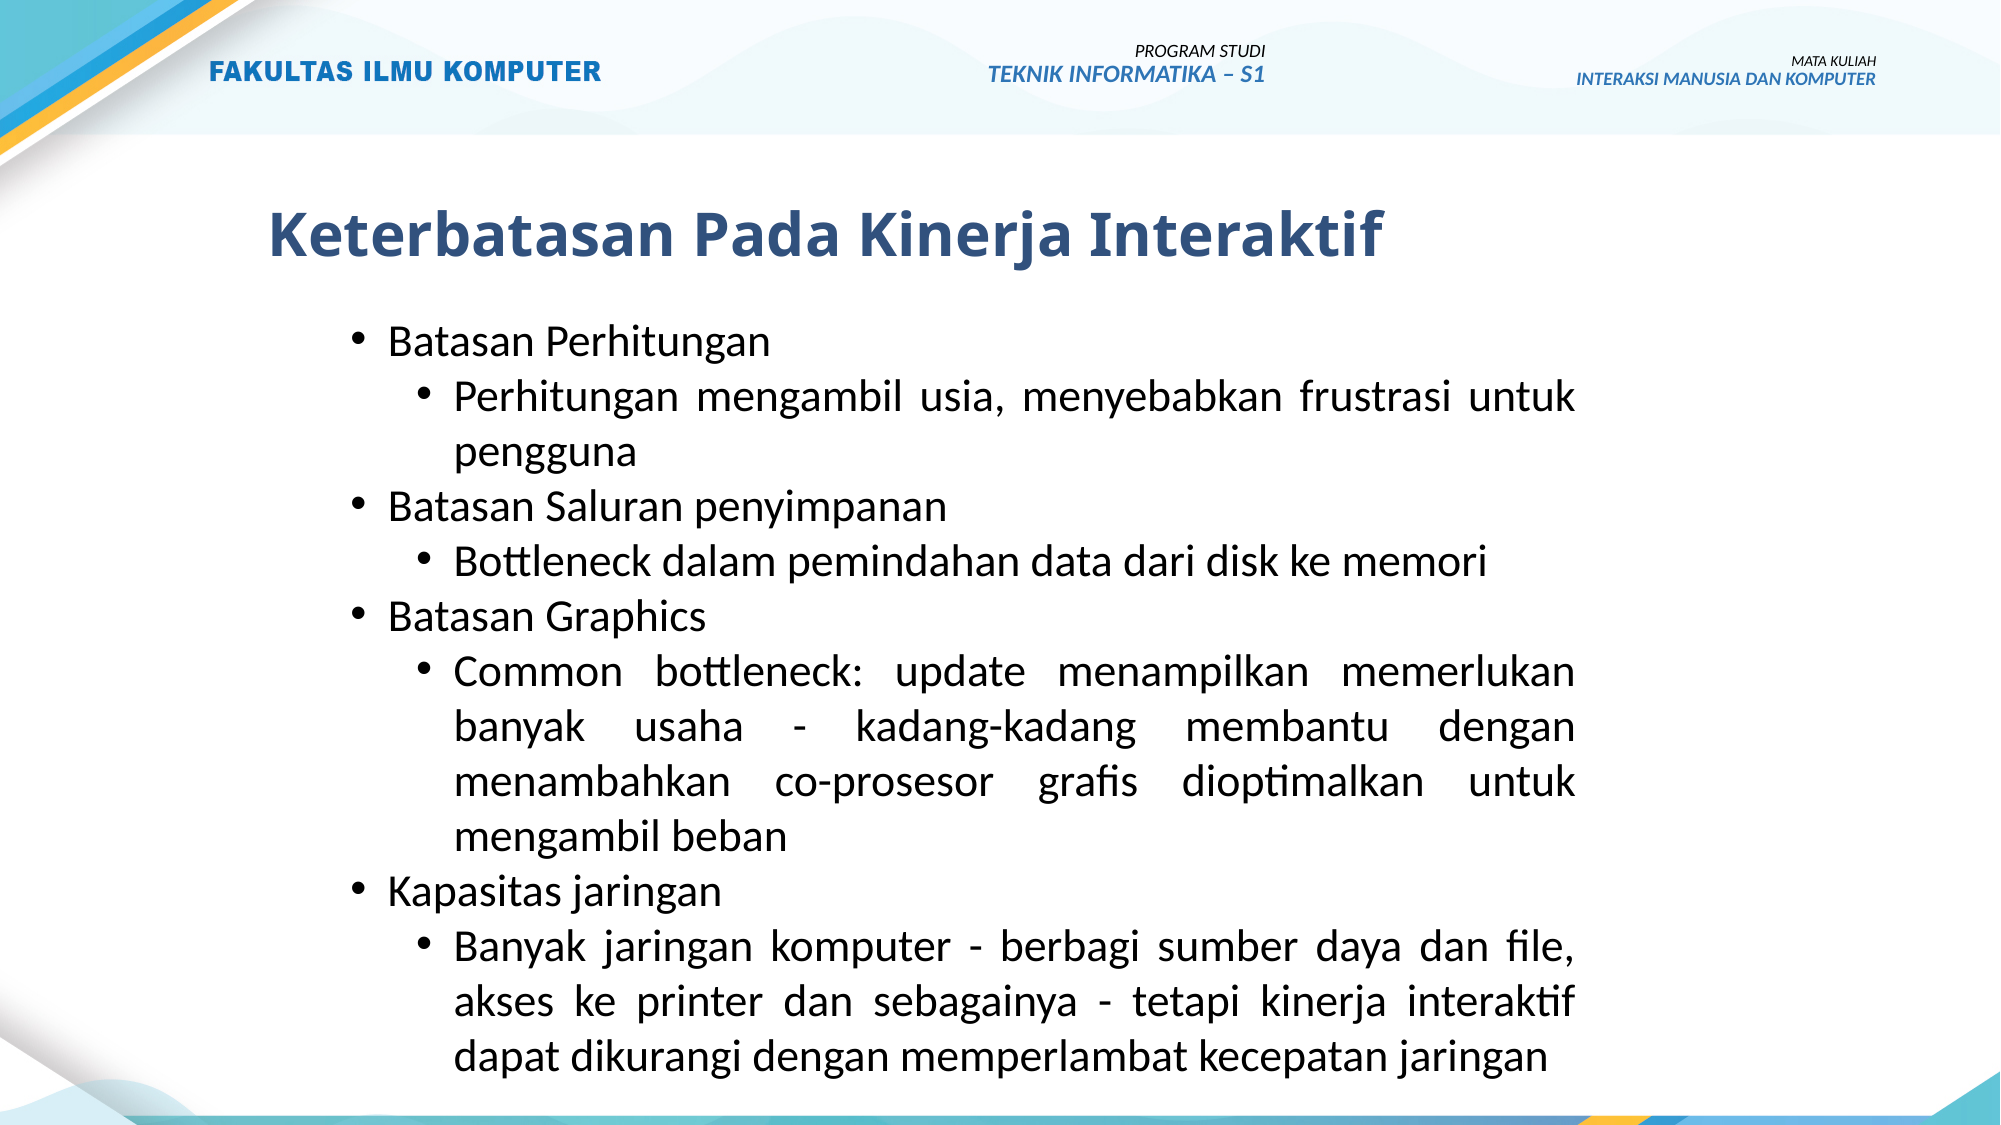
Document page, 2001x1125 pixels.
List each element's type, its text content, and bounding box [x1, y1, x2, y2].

picture [0, 0, 2000, 1125]
list Batasan Perhitungan Perhitungan mengambil usia, menyebabkan frustrasi untuk pengguna Batasan Saluran penyimpanan Bottleneck dalam pemindahan data dari disk ke memori Batasan Graphics Common bottleneck: update menampilkan memerlukan banyak usaha - kadang-kadang membantu dengan menambahkan co-prosesor grafis dioptimalkan untuk mengambil beban Kapasitas jaringan Banyak jaringan komputer - berbagi sumber daya dan file, akses ke printer dan sebagainya - tetapi kinerja interaktif dapat dikurangi dengan memperlambat kecepatan jaringan [316, 302, 1592, 1125]
text_box MATA KULIAH INTERAKSI MANUSIA DAN KOMPUTER [1560, 45, 1892, 118]
title Keterbatasan Pada Kinerja Interaktif [252, 170, 1852, 303]
text_box PROGRAM STUDI TEKNIK INFORMATIKA – S1 [904, 33, 1281, 118]
